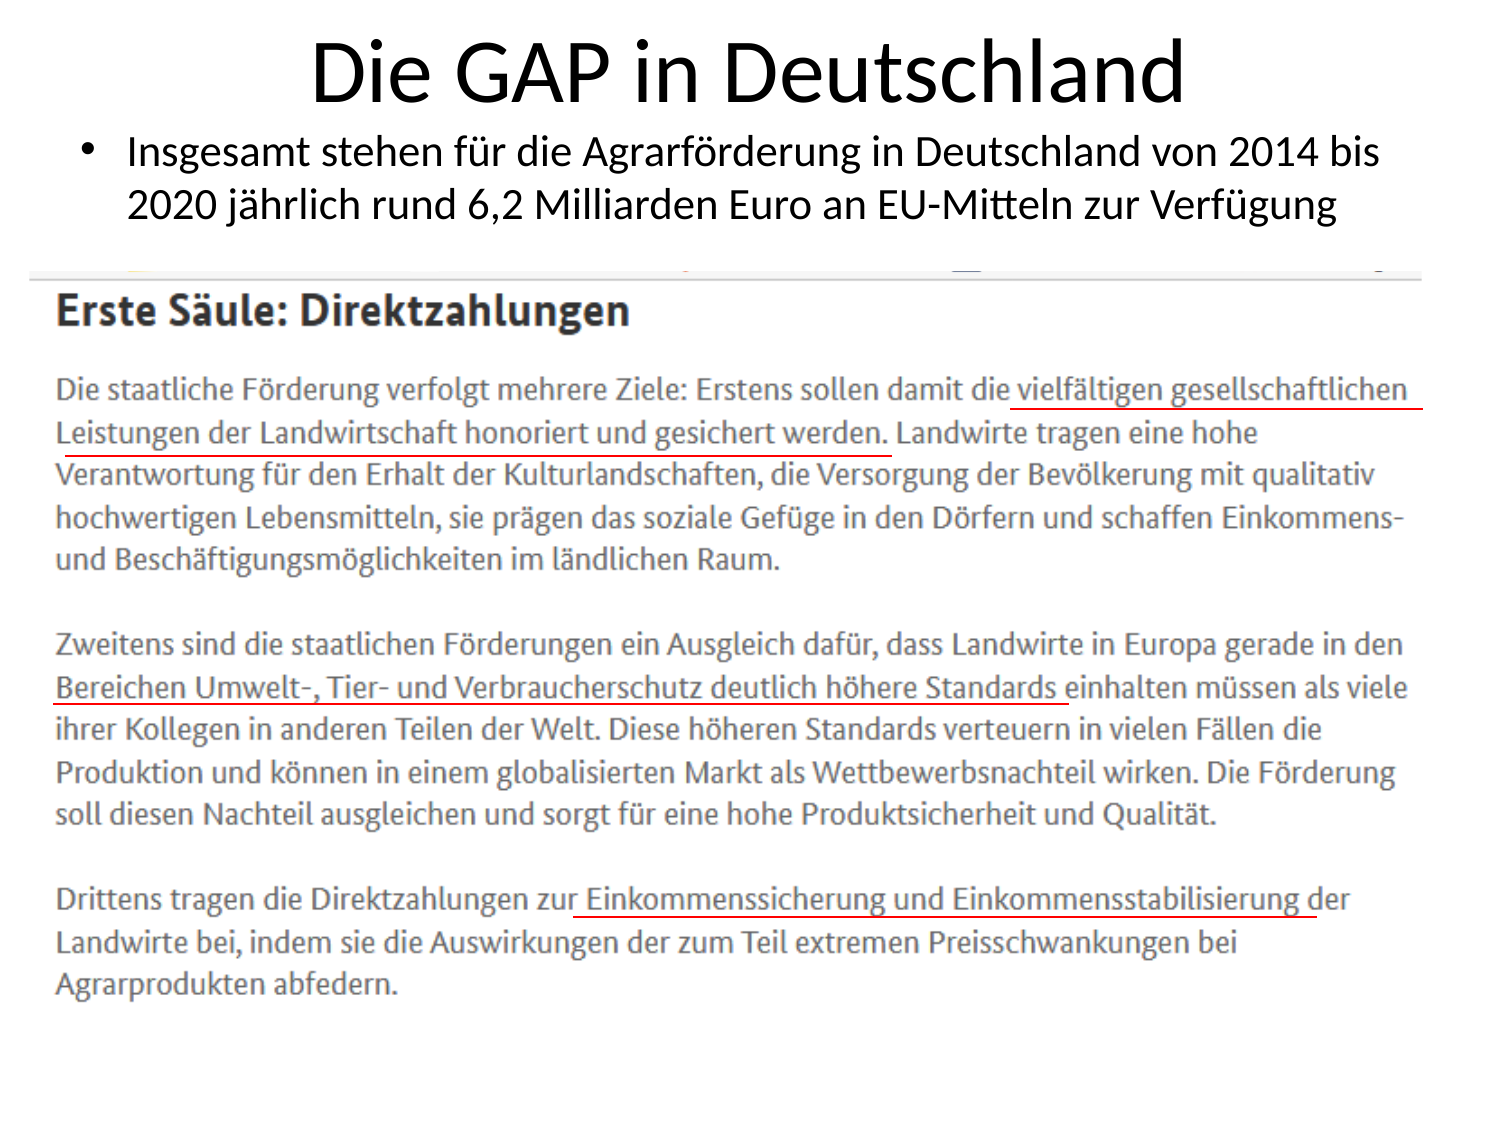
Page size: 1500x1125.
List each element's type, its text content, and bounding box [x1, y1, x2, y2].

picture [29, 270, 1422, 1024]
title Die GAP in Deutschland [75, 0, 1425, 160]
list Insgesamt stehen für die Agrarförderung in Deutschland von 2014 bis 2020 jährlich rund 6,2 Milliarden Euro an EU-Mitteln zur Verfügung [64, 113, 1415, 269]
